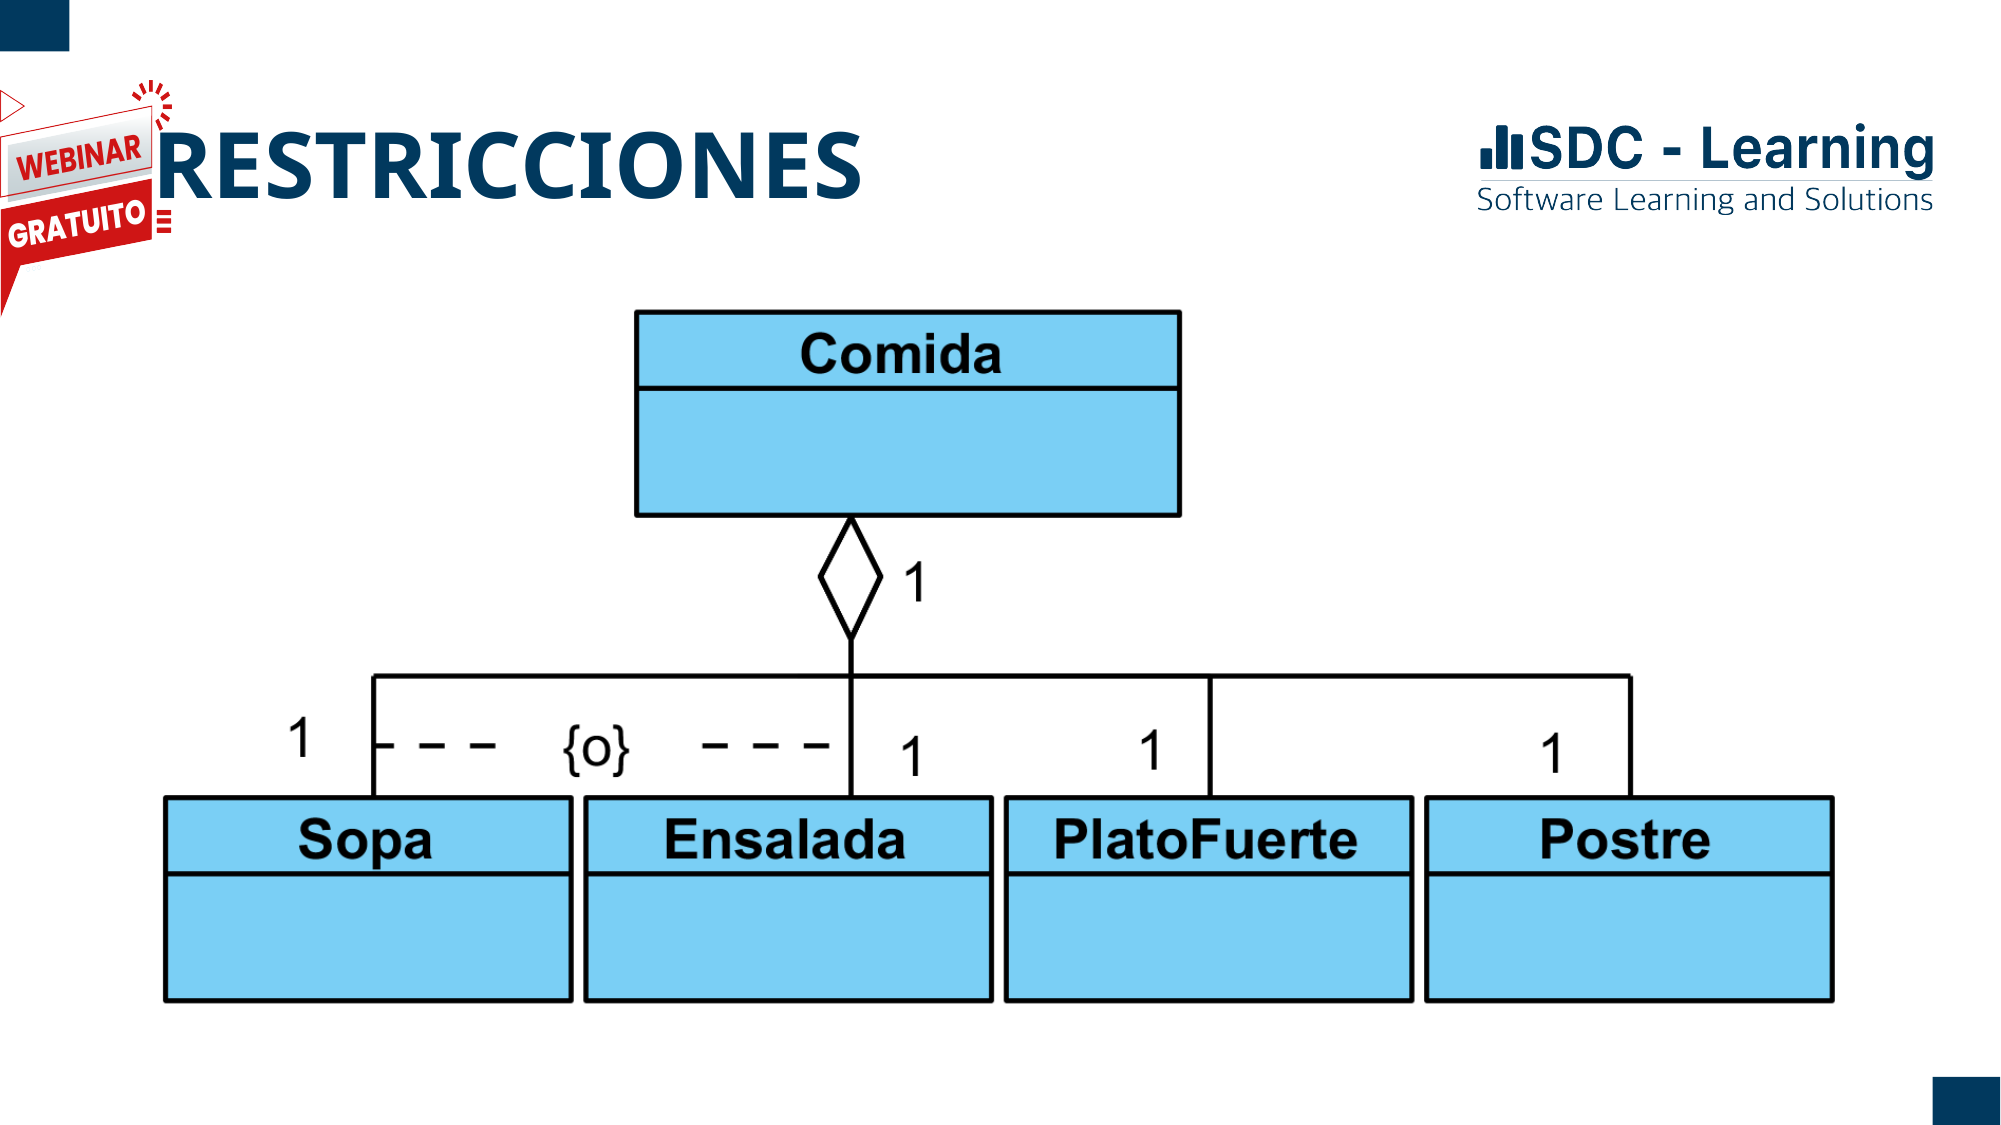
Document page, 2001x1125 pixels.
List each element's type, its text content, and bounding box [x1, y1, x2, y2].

title RESTRICCIONES [137, 59, 1863, 278]
picture [0, 80, 172, 318]
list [145, 299, 1855, 1014]
picture [1863, 123, 1933, 215]
